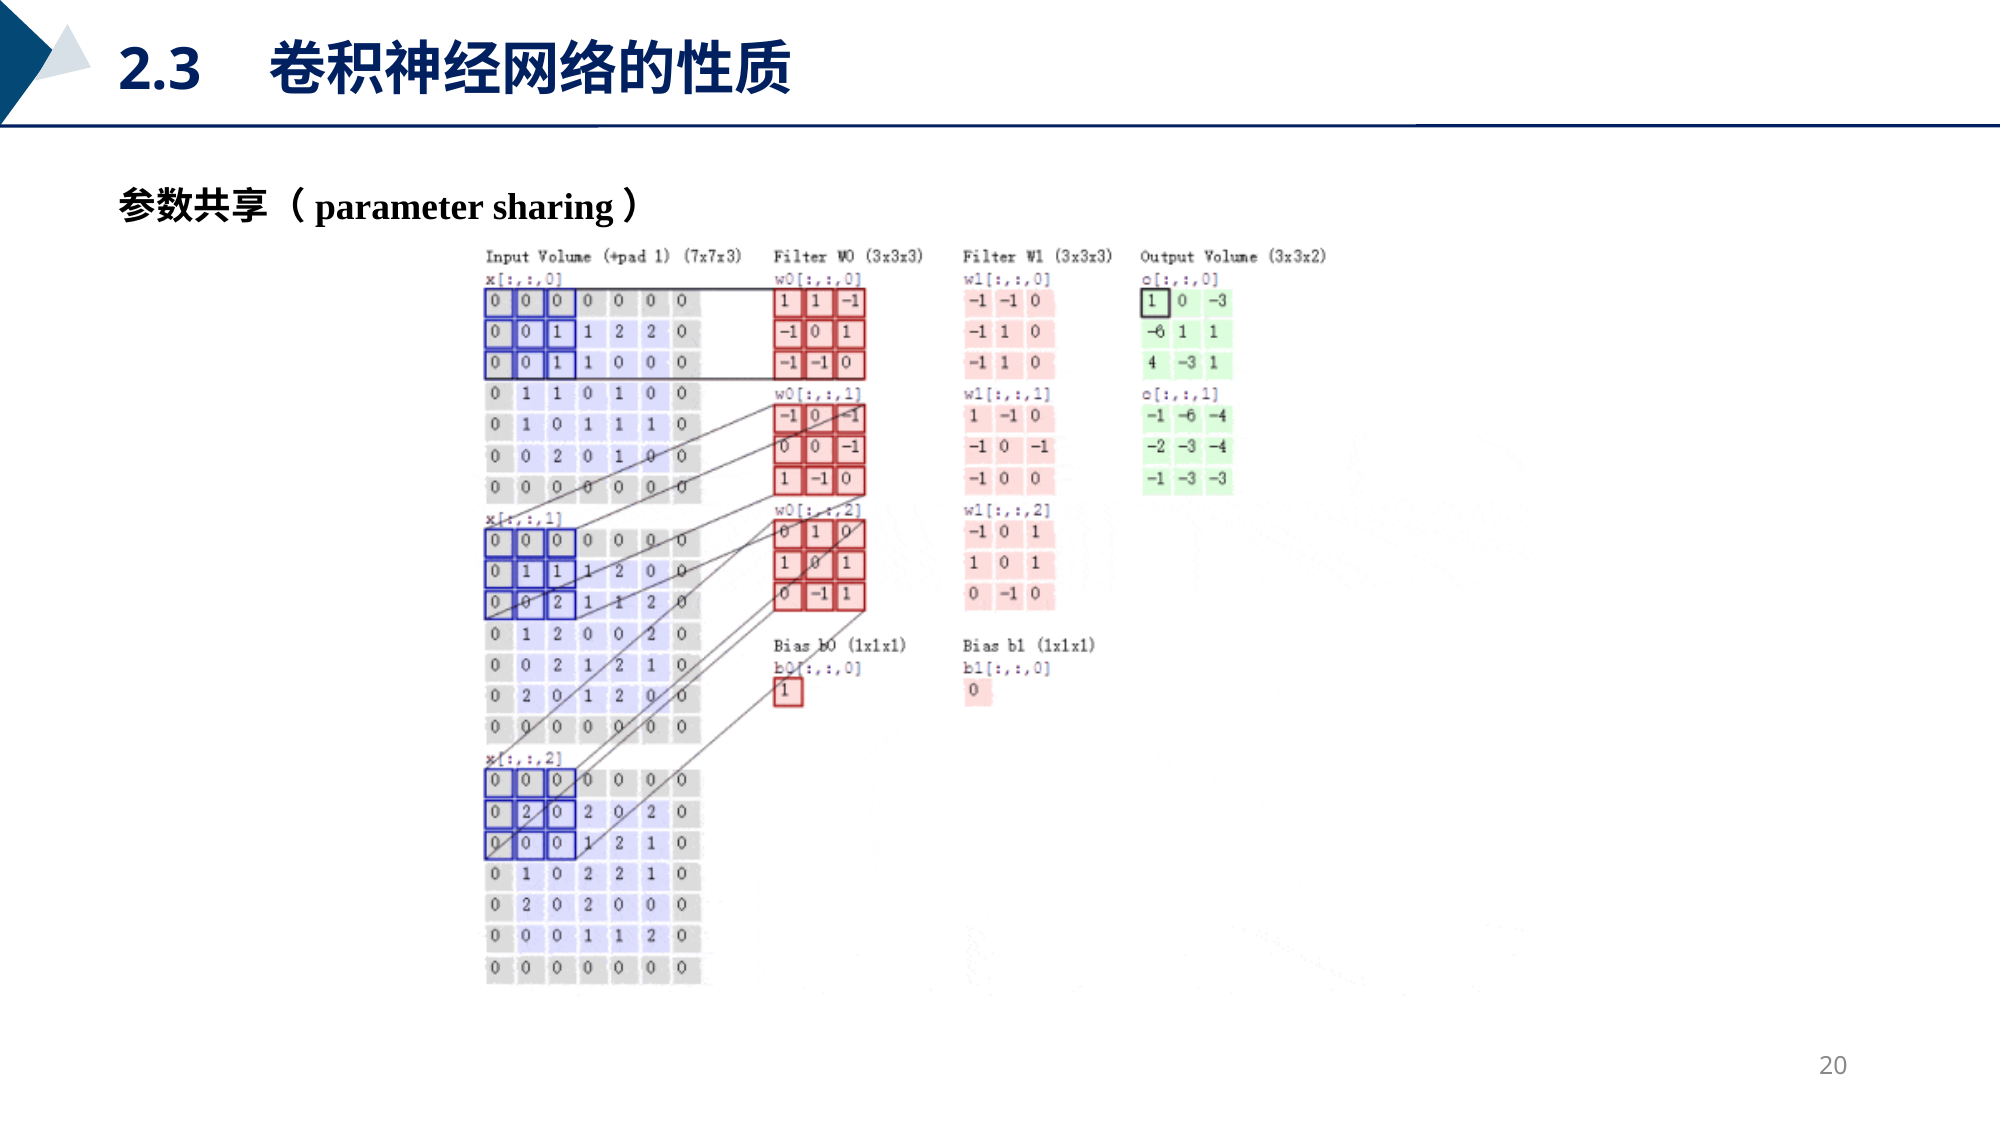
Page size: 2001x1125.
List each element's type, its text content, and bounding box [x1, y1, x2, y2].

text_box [0, 0, 91, 125]
text_box 20 [1412, 1042, 1863, 1103]
text_box 参数共享（parameter sharing） [103, 129, 1850, 234]
text_box 2.3 卷积神经网络的性质 [103, 23, 1285, 109]
picture [472, 240, 1535, 996]
